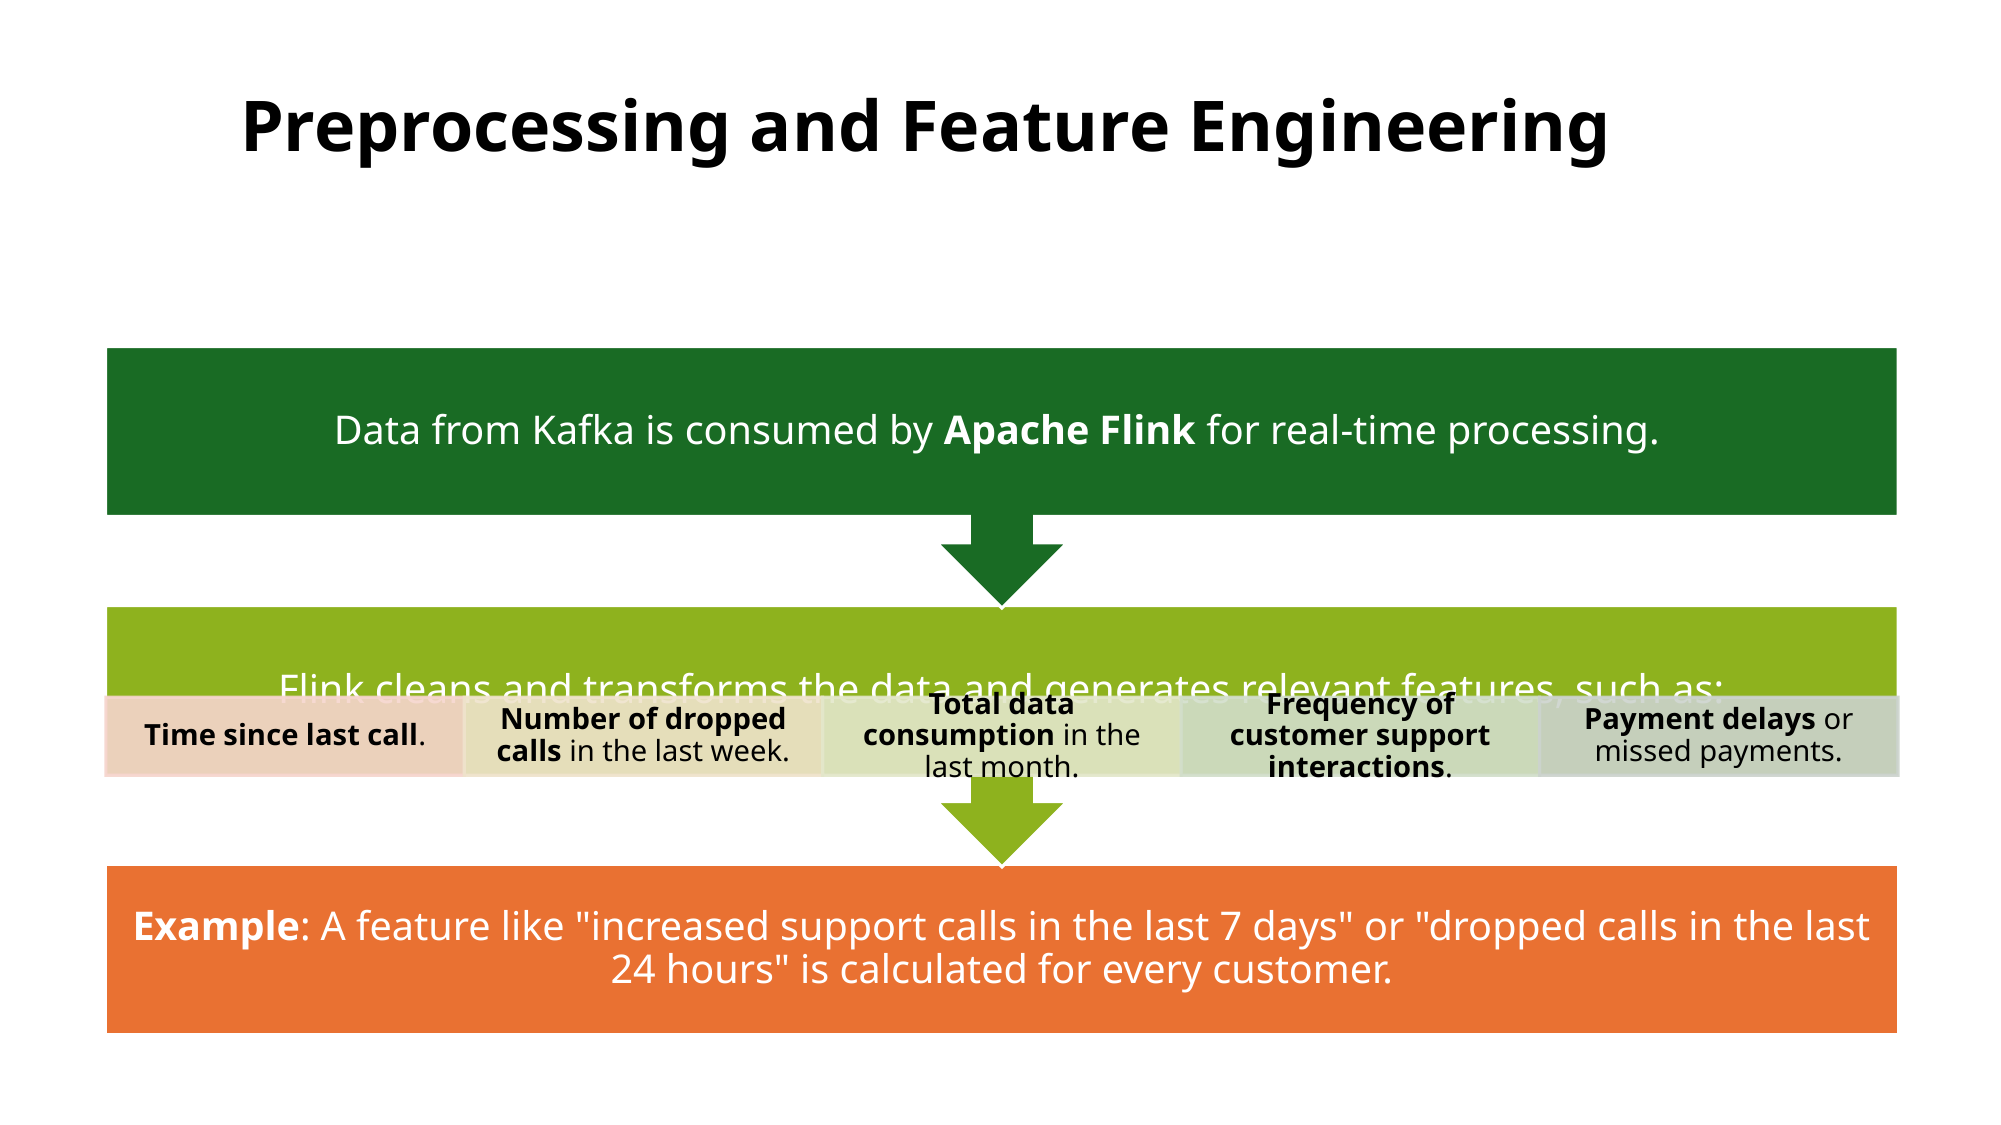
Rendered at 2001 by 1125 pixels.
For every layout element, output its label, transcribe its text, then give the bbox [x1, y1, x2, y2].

title Preprocessing and Feature Engineering [225, 57, 1873, 202]
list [105, 346, 1899, 1035]
